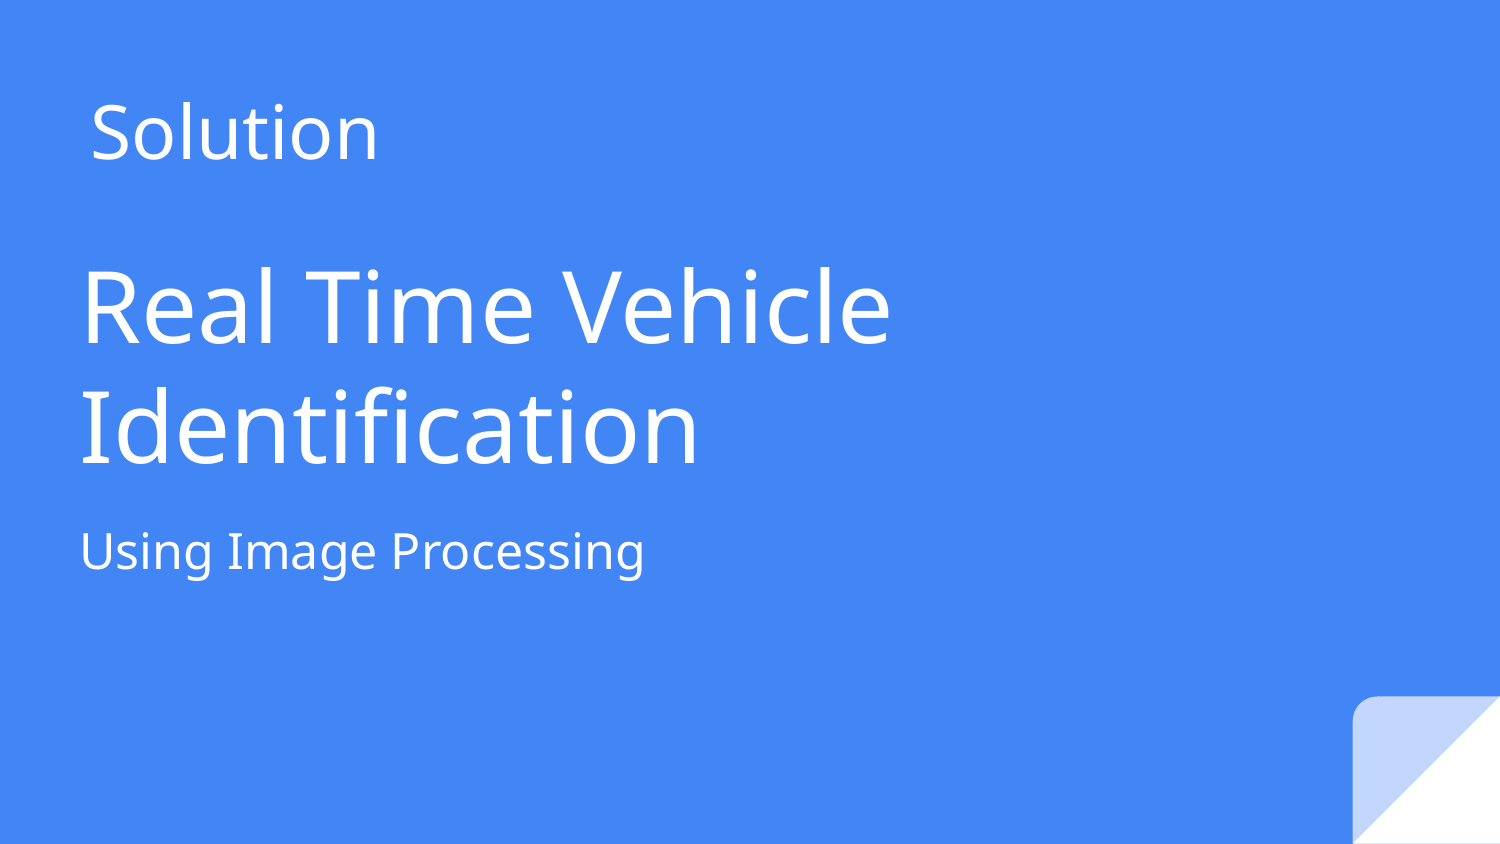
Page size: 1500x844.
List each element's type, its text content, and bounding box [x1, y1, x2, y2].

title Real Time Vehicle Identification [64, 345, 1413, 499]
text_box Solution [75, 46, 1425, 213]
subtitle Using Image Processing [64, 504, 1413, 576]
